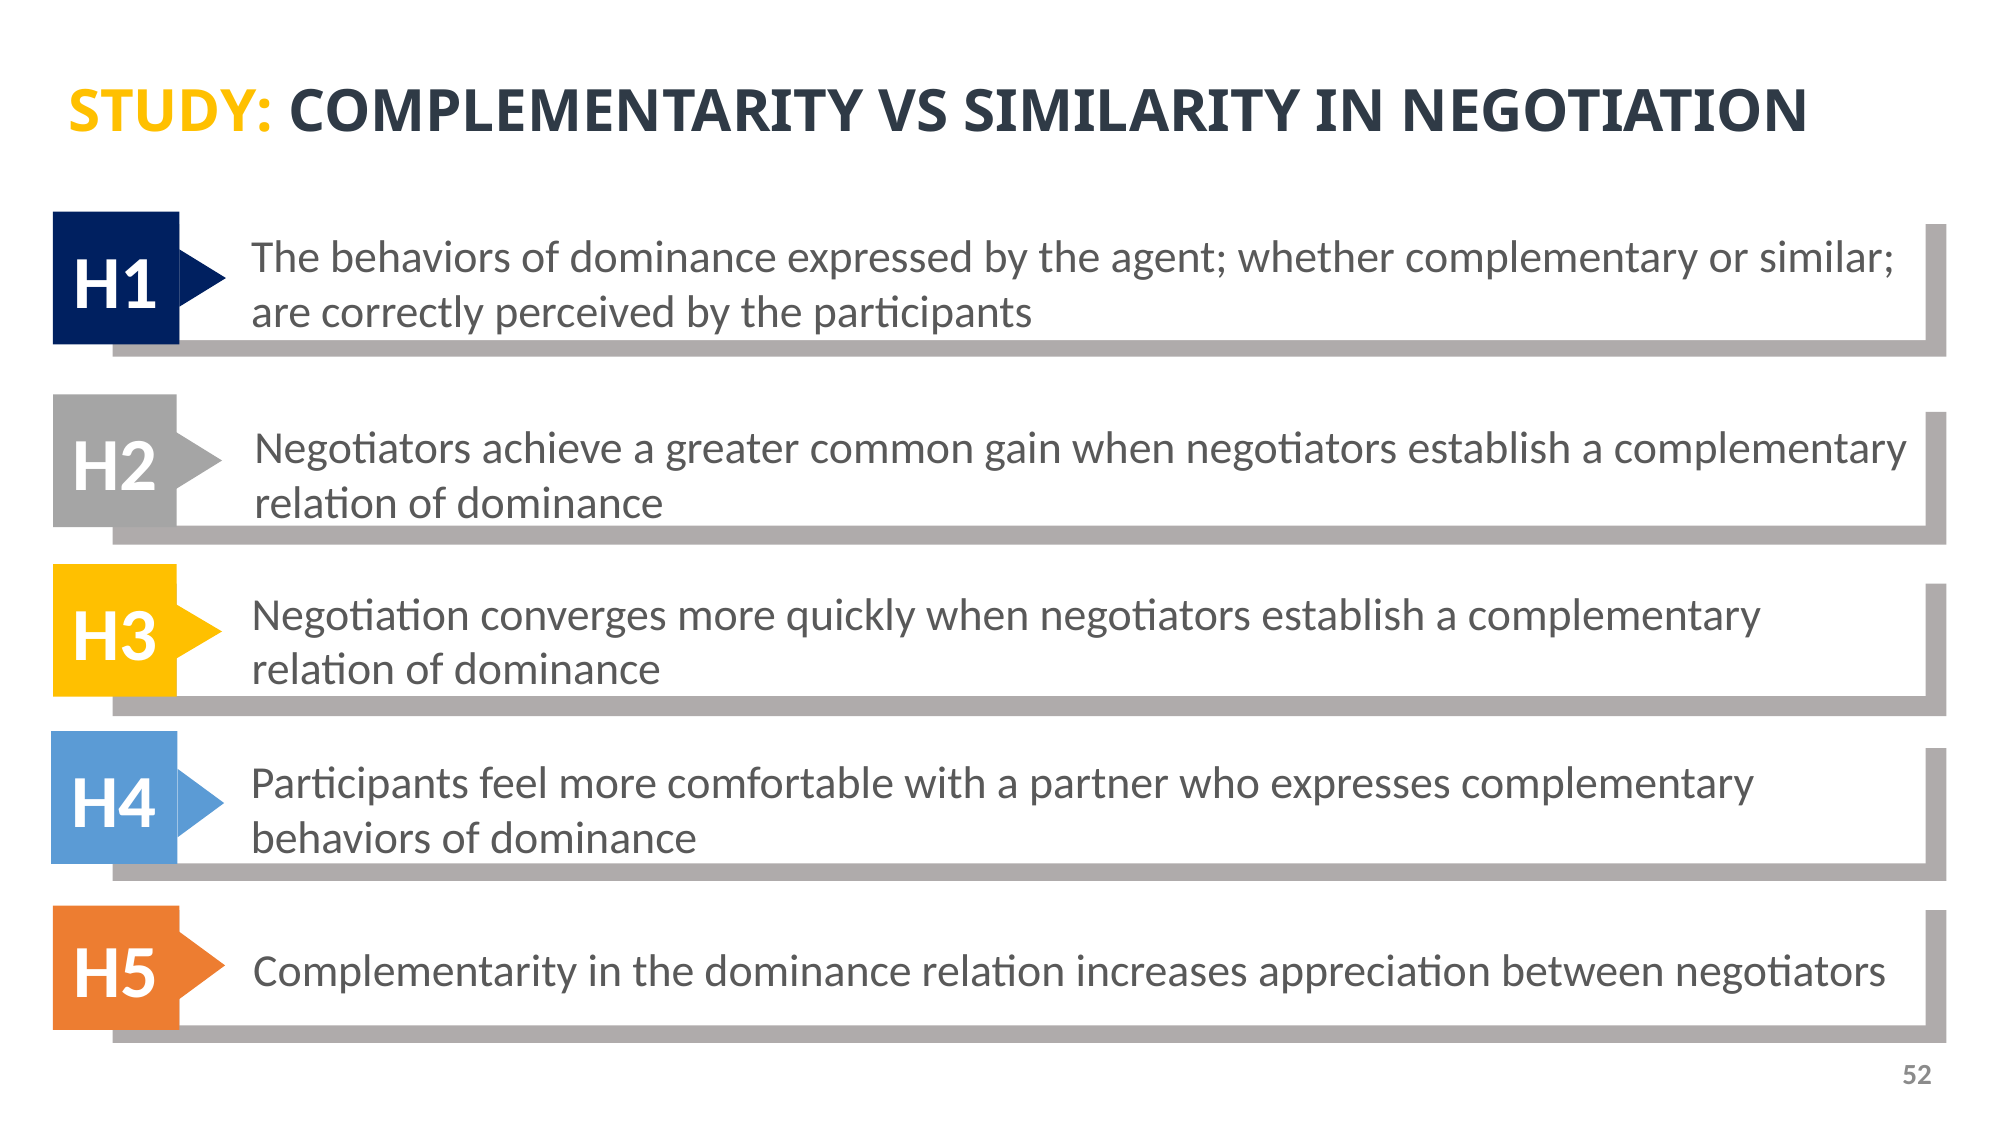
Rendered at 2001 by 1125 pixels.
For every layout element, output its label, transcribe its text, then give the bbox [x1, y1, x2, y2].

text_box [178, 892, 1927, 1026]
text_box [178, 207, 1927, 341]
text_box [112, 223, 1947, 358]
text_box Negotiation converges more quickly when negotiators establish a complementary relation of dominance [176, 576, 1908, 702]
text_box The behaviors of dominance expressed by the agent; whether complementary or similar; are correctly perceived by the participants [226, 219, 1926, 345]
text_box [52, 905, 226, 1030]
text_box Complementarity in the dominance relation increases appreciation between negotiators [226, 933, 1916, 1004]
text_box [176, 563, 1927, 697]
title STUDY: COMPLEMENTARITY VS SIMILARITY IN NEGOTIATION [53, 24, 2000, 200]
text_box Participants feel more comfortable with a partner who expresses complementary behaviors of dominance [175, 745, 1916, 871]
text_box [52, 394, 222, 528]
text_box [112, 411, 1947, 546]
text_box [112, 909, 1947, 1044]
slide_number 52 [1496, 1042, 1947, 1103]
text_box [174, 392, 1927, 527]
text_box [52, 564, 222, 697]
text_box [52, 211, 226, 345]
text_box [174, 730, 1927, 864]
text_box [112, 747, 1947, 882]
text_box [51, 731, 225, 864]
text_box Negotiators achieve a greater common gain when negotiators establish a complementary relation of dominance [179, 410, 1916, 535]
text_box [112, 582, 1947, 717]
